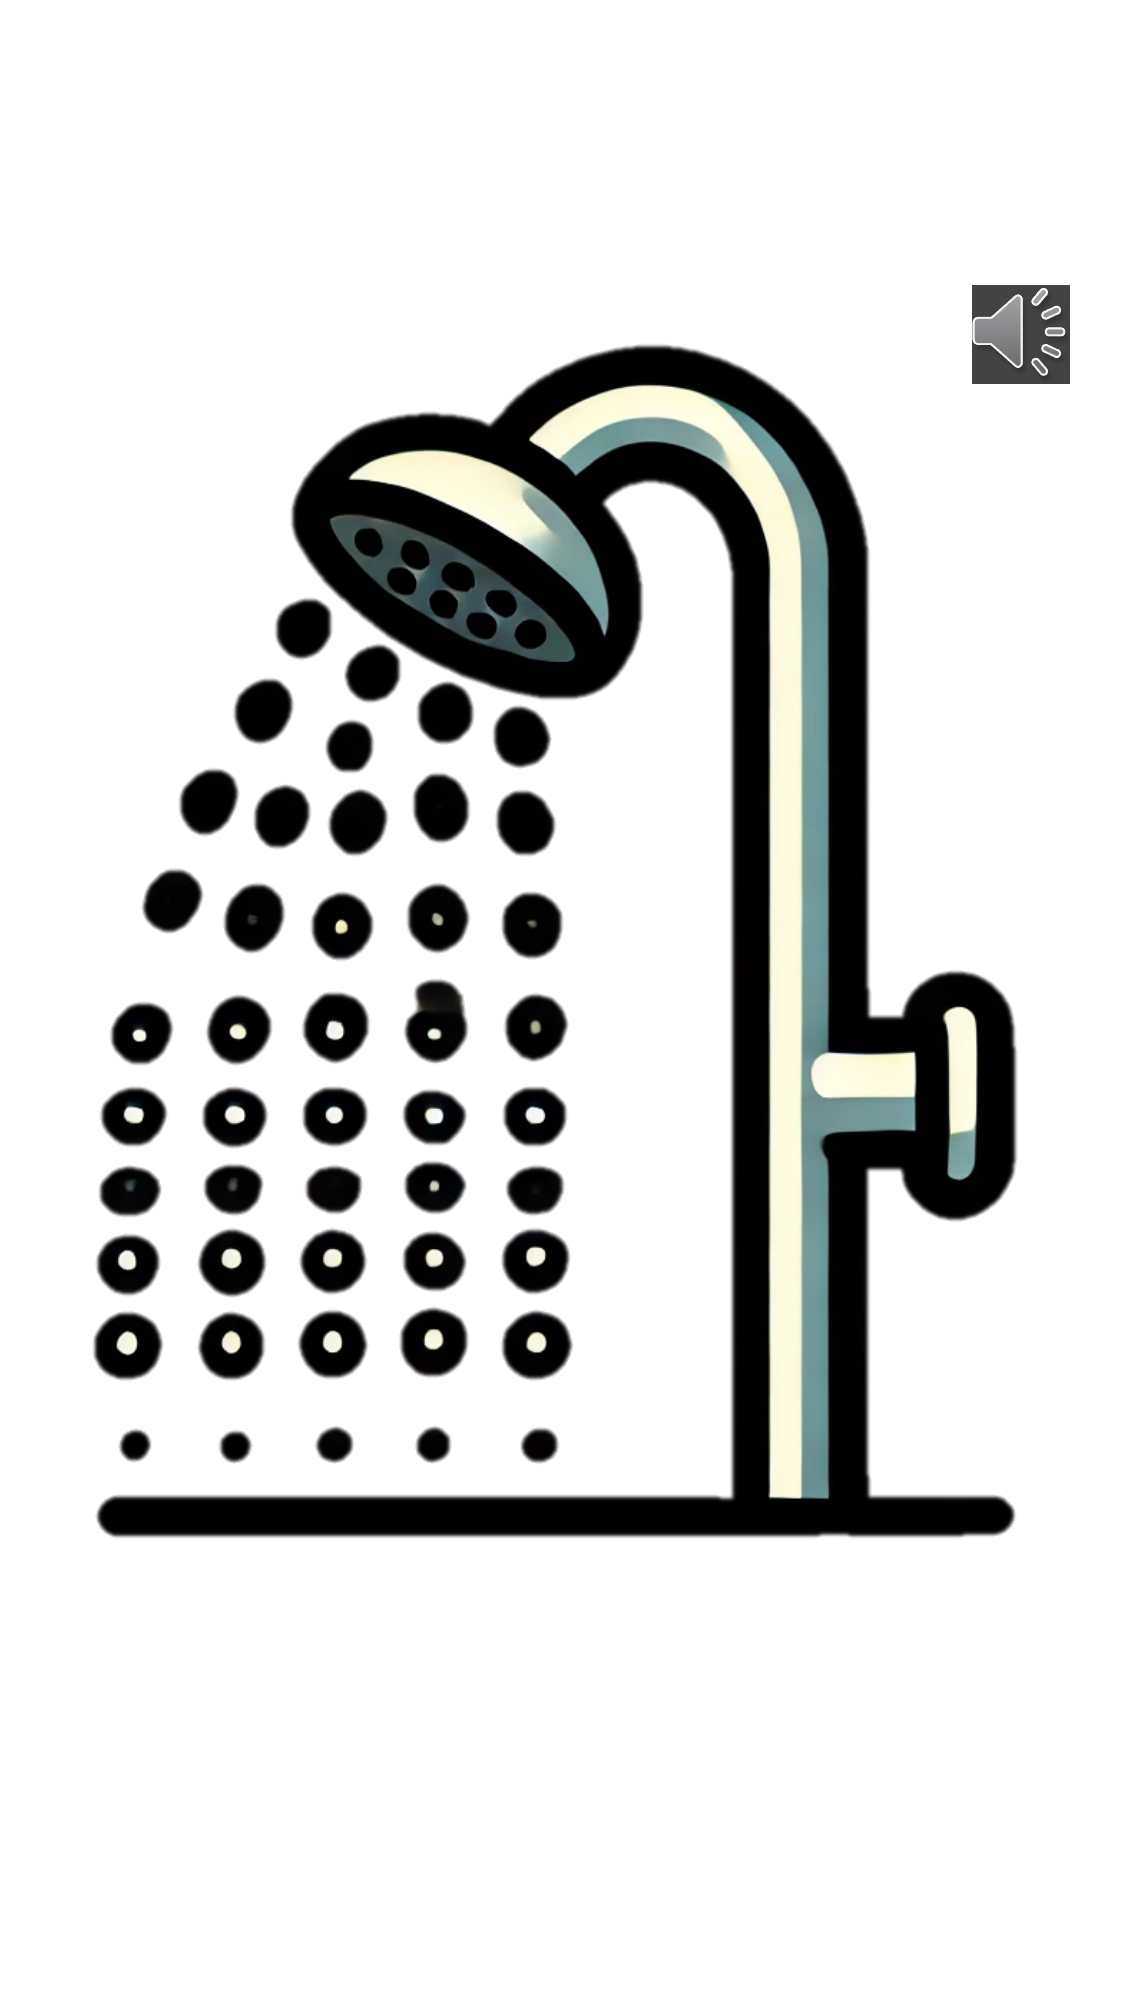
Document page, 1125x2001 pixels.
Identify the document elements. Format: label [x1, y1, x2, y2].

picture [0, 238, 1125, 1705]
